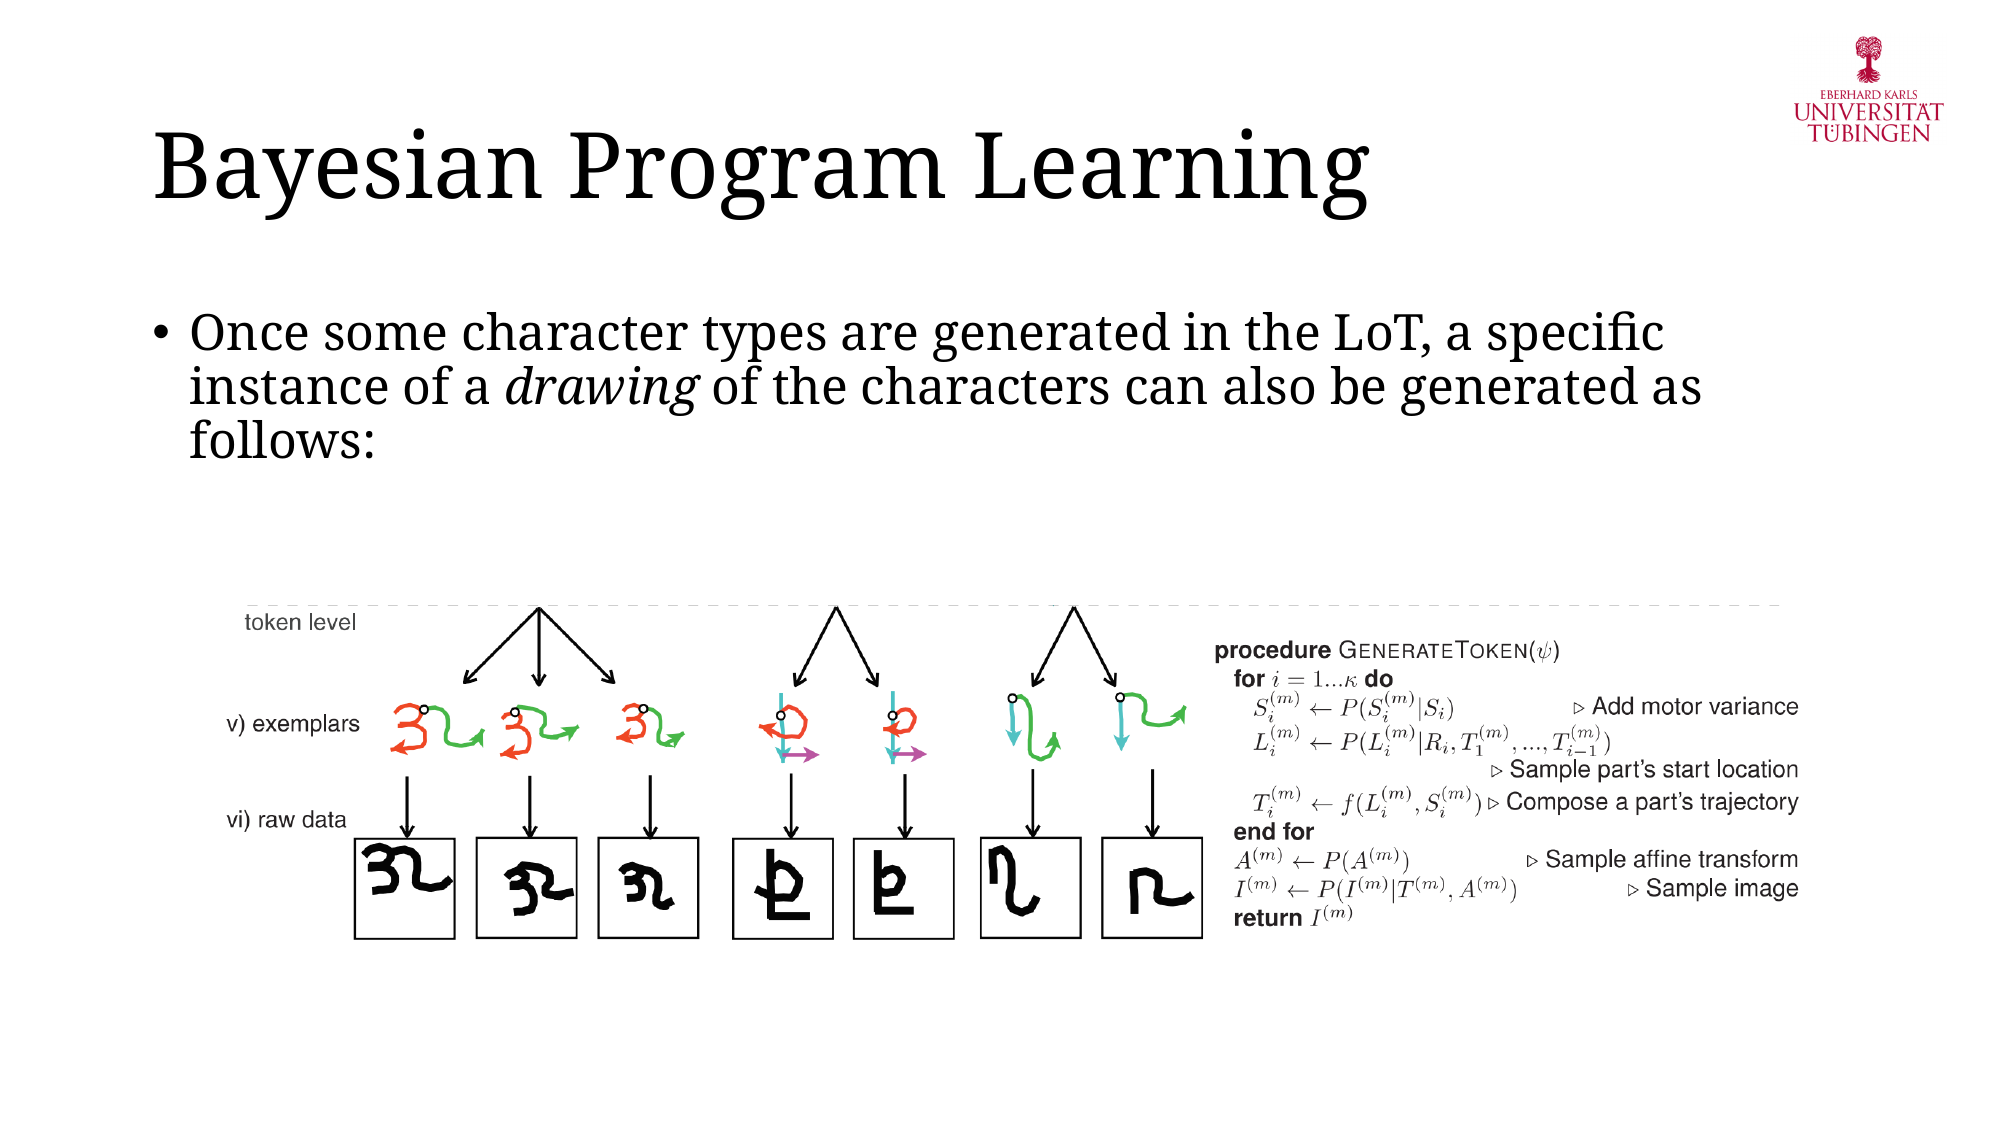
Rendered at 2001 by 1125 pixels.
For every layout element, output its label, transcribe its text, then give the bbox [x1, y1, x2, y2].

list Once some character types are generated in the LoT, a specific instance of a drawing of the characters can also be generated as follows: [137, 299, 1863, 1014]
title Bayesian Program Learning [137, 59, 1863, 278]
picture [1790, 33, 1947, 145]
picture [204, 605, 1821, 950]
